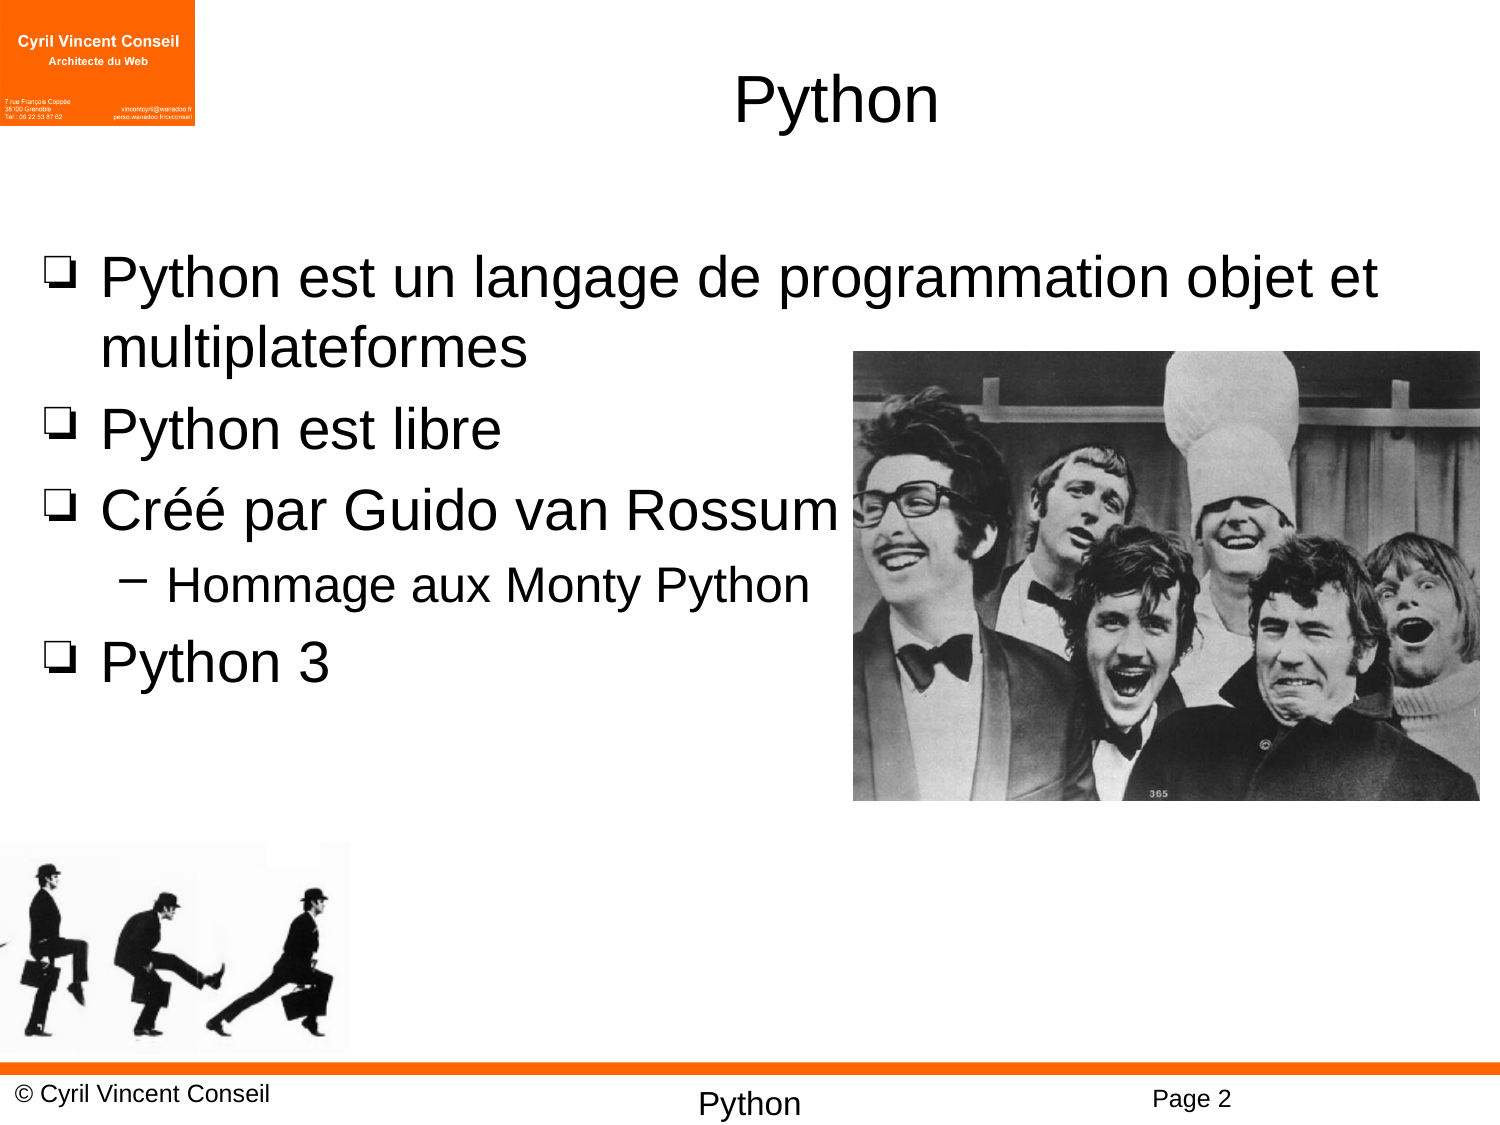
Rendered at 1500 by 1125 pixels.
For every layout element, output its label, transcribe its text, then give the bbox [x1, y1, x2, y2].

title Python [194, 2, 1480, 190]
list Python est un langage de programmation objet et multiplateformes Python est libre Créé par Guido van Rossum Hommage aux Monty Python Python 3 [29, 231, 1468, 1059]
picture [0, 842, 352, 1054]
picture [0, 0, 195, 126]
picture [853, 350, 1480, 802]
